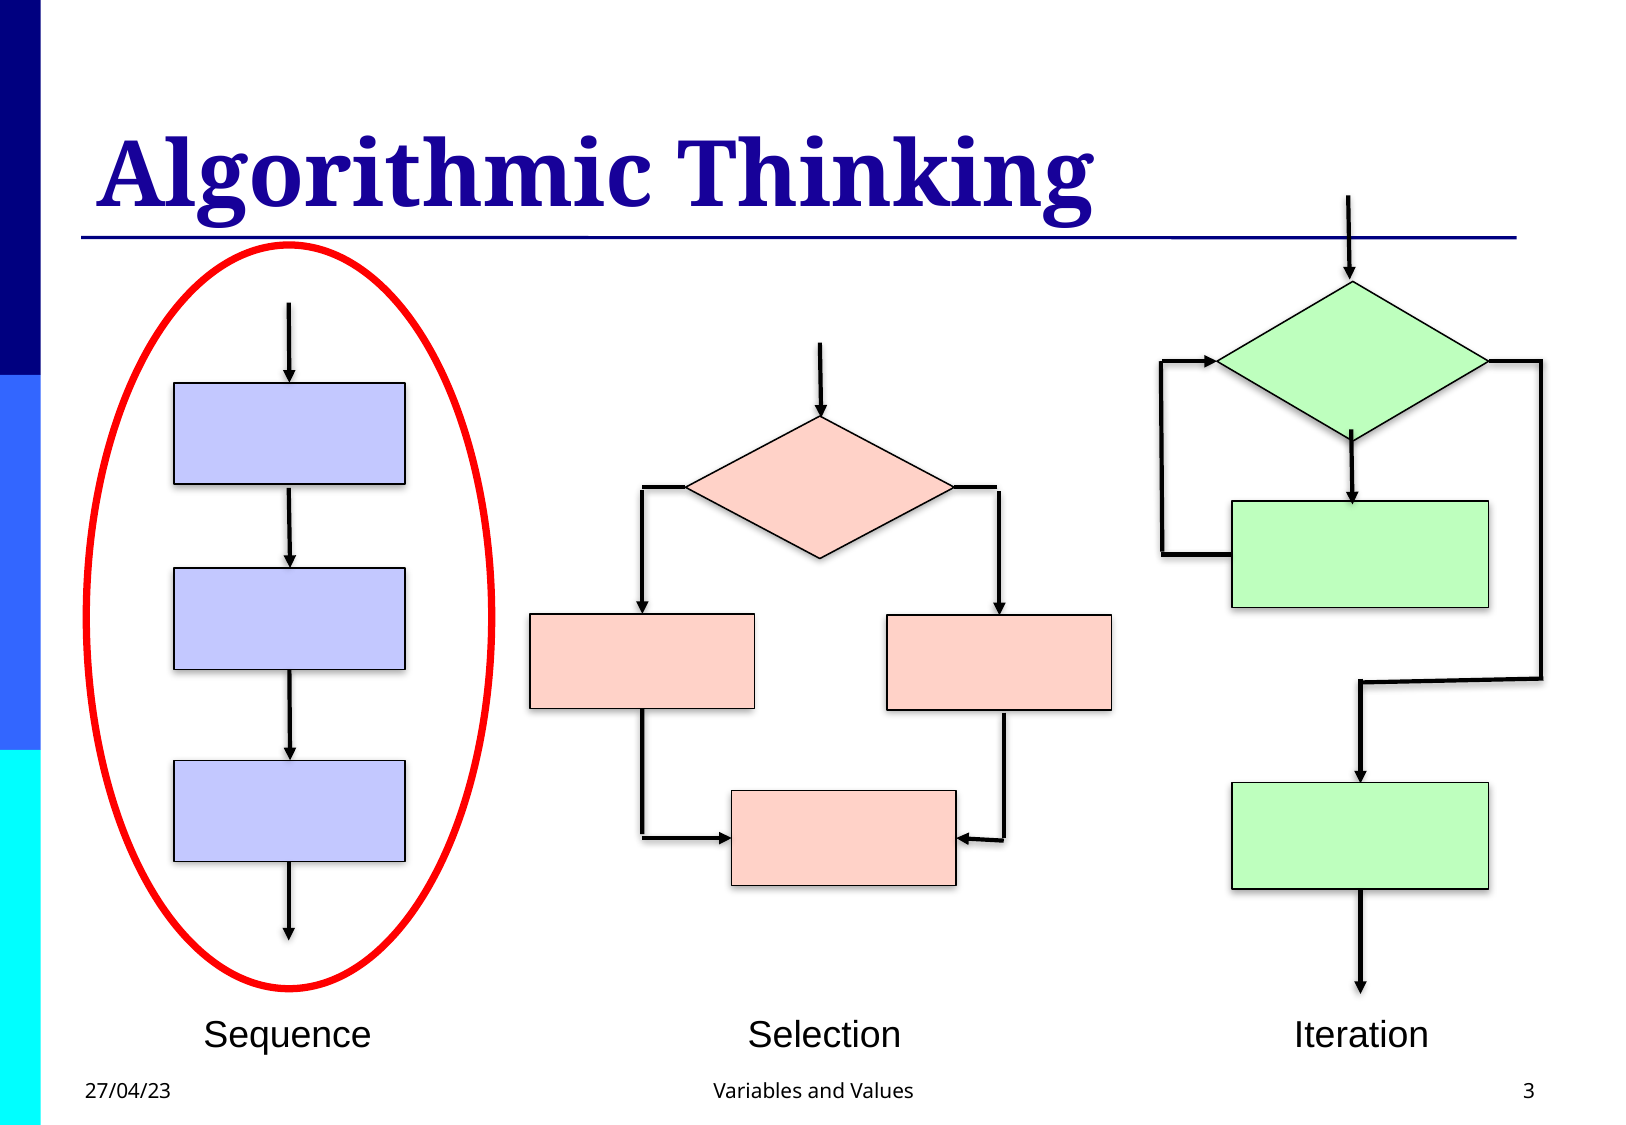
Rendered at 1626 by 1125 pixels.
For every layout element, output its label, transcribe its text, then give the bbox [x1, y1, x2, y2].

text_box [173, 302, 406, 941]
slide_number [70, 1070, 450, 1125]
text_box [181, 244, 396, 301]
text_box [410, 318, 492, 916]
text_box Selection [641, 1002, 1008, 1063]
title Algorithmic Thinking [81, 45, 1544, 233]
slide_number 3 [1170, 1070, 1550, 1125]
text_box [197, 949, 381, 989]
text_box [529, 342, 1112, 886]
text_box Sequence [104, 1002, 471, 1063]
text_box Iteration [1178, 1002, 1545, 1063]
text_box [86, 318, 168, 916]
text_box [1160, 195, 1544, 995]
footer Variables and Values [556, 1070, 1071, 1125]
